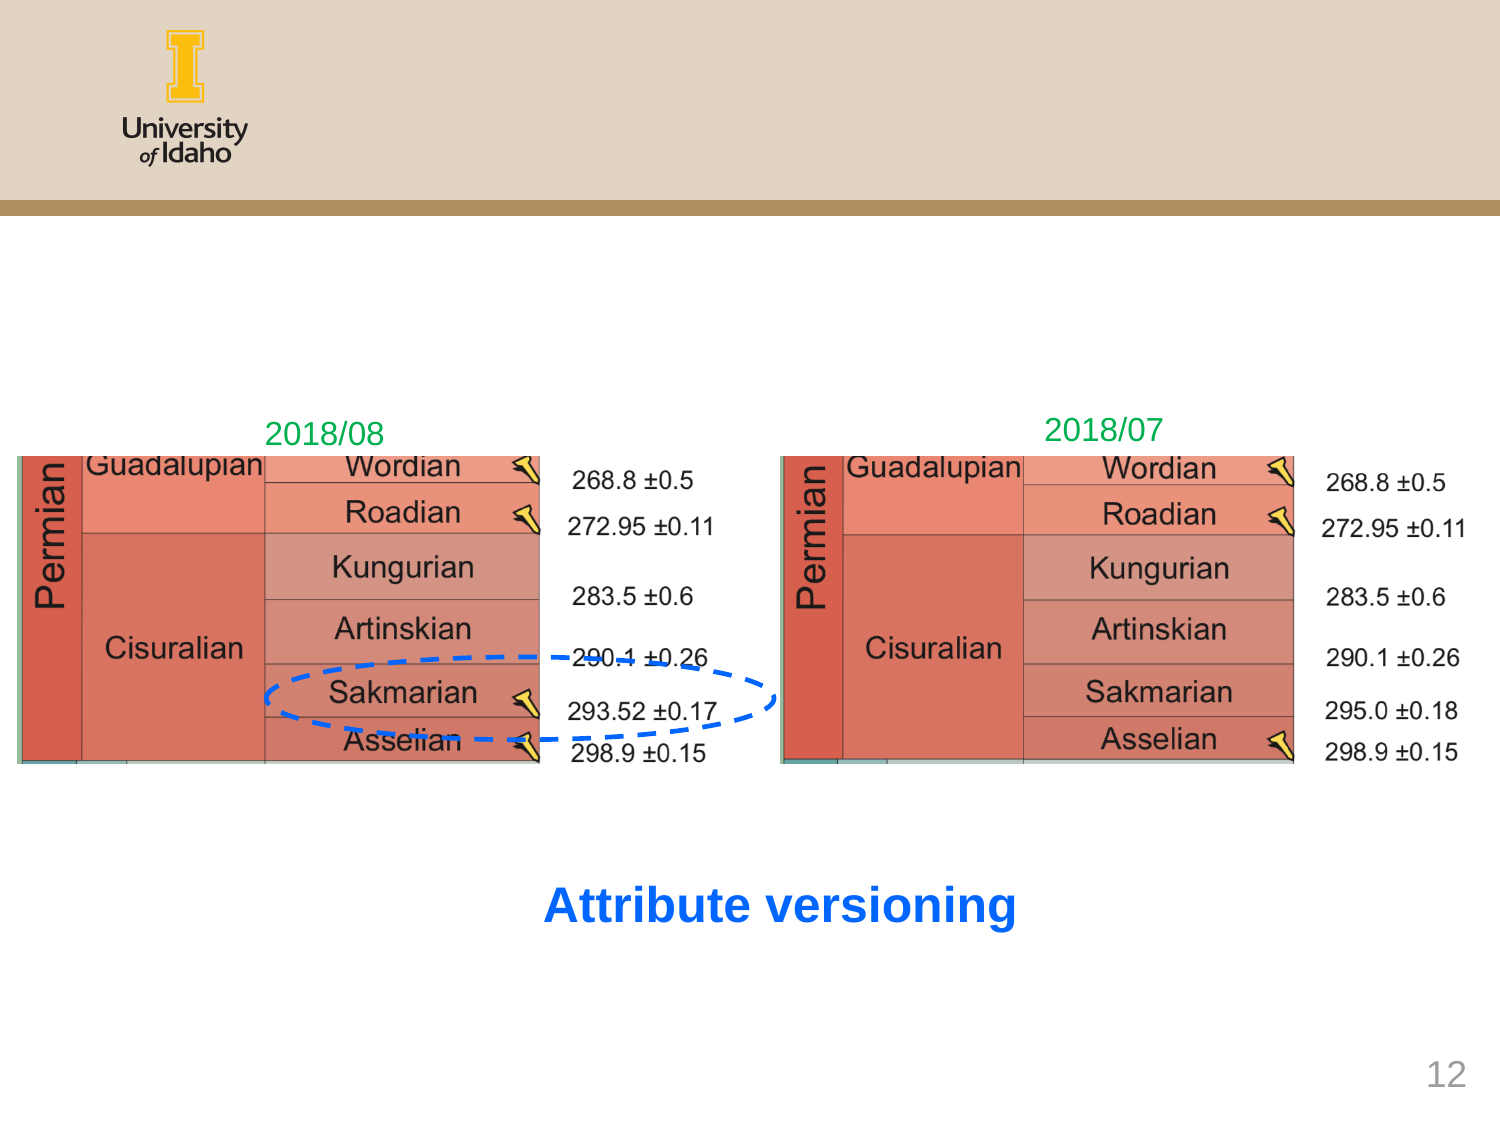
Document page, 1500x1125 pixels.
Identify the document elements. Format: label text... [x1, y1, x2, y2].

text_box [727, 674, 775, 723]
picture [123, 30, 248, 167]
picture [780, 455, 1469, 764]
text_box 2018/07 [1029, 400, 1180, 454]
slide_number 12 [1399, 1042, 1483, 1118]
text_box 2018/08 [249, 404, 400, 454]
picture [17, 455, 722, 764]
text_box Attribute versioning [528, 865, 1034, 940]
